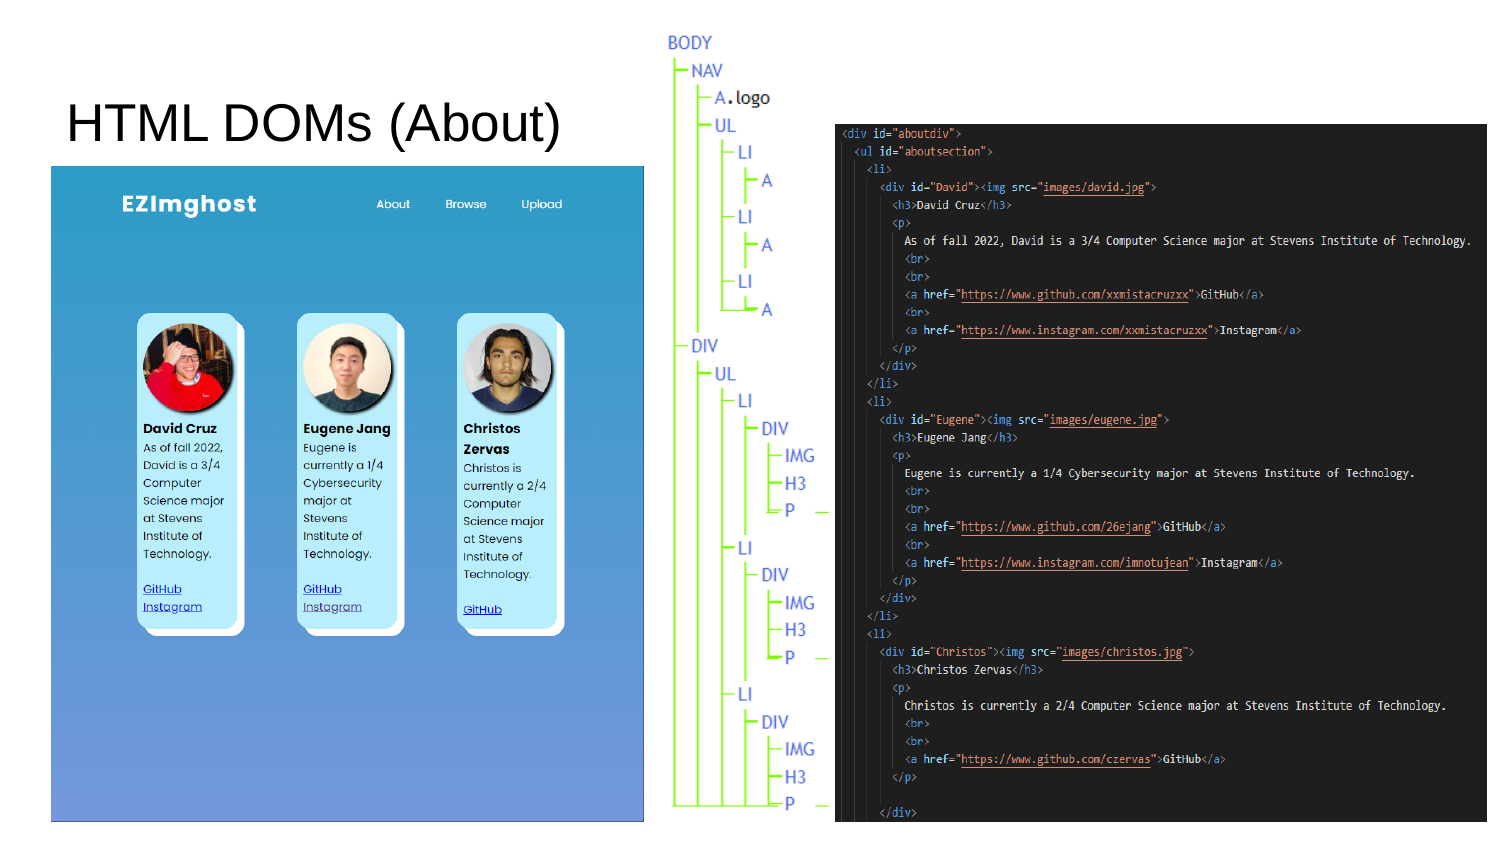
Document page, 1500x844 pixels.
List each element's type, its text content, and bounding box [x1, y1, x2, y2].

picture [50, 30, 1487, 826]
title HTML DOMs (About) [51, 72, 636, 165]
